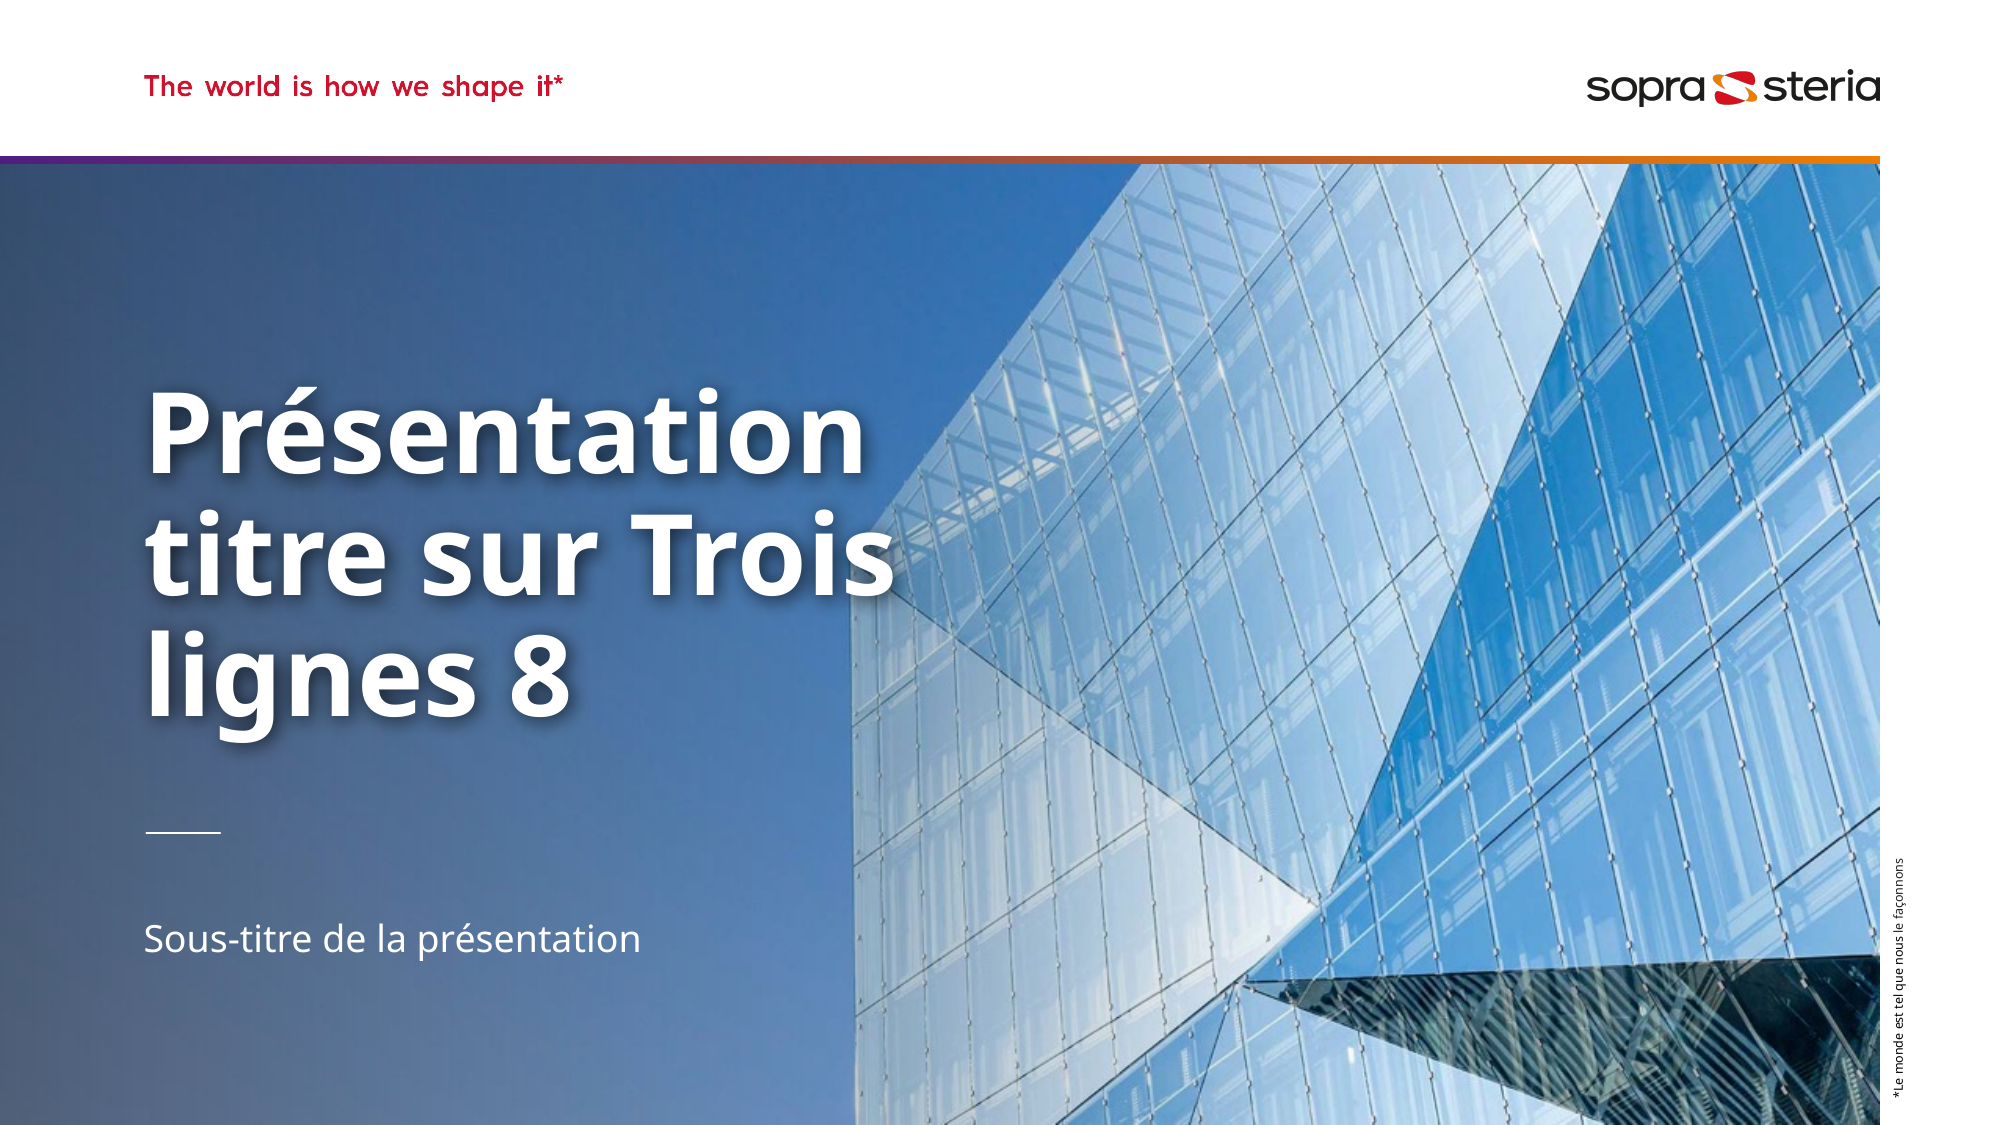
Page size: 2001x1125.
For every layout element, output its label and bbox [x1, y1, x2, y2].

picture [0, 164, 1880, 1125]
picture [143, 59, 565, 104]
picture [1587, 69, 1880, 107]
